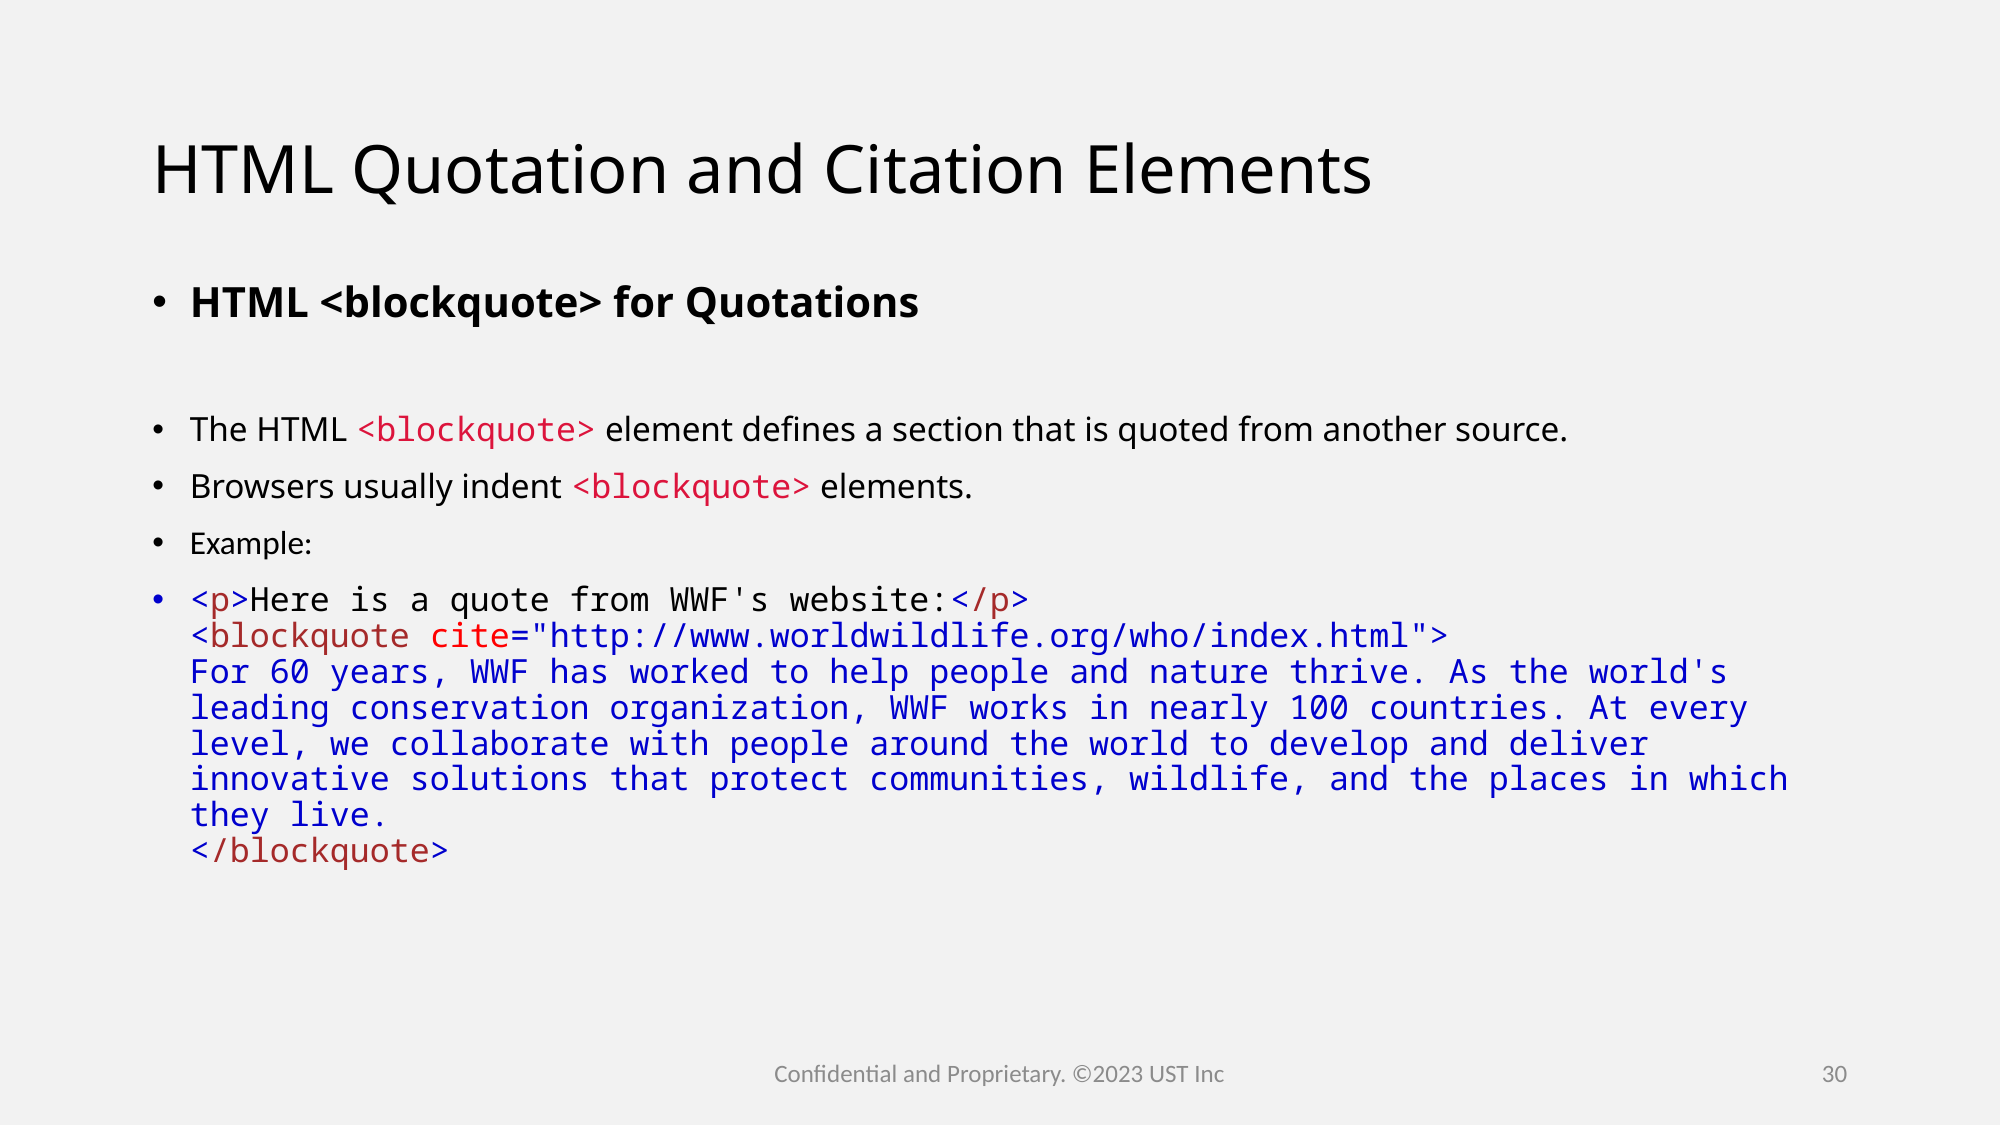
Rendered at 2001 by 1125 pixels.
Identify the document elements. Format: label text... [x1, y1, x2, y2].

slide_number 30 [1412, 1042, 1863, 1103]
title HTML Quotation and Citation Elements [137, 111, 1863, 273]
footer Confidential and Proprietary. ©2023 UST Inc [662, 1042, 1338, 1103]
list HTML <blockquote> for Quotations The HTML <blockquote> element defines a section that is quoted from another source. Browsers usually indent <blockquote> elements. Example: <p>Here is a quote from WWF's website:</p> <blockquote cite="http://www.worldwildlife.org/who/index.html"> For 60 years, WWF has worked to help people and nature thrive. As the world's leading conservation organization, WWF works in nearly 100 countries. At every level, we collaborate with people around the world to develop and deliver innovative solutions that protect communities, wildlife, and the places in which they live. </blockquote> [137, 273, 1863, 1014]
